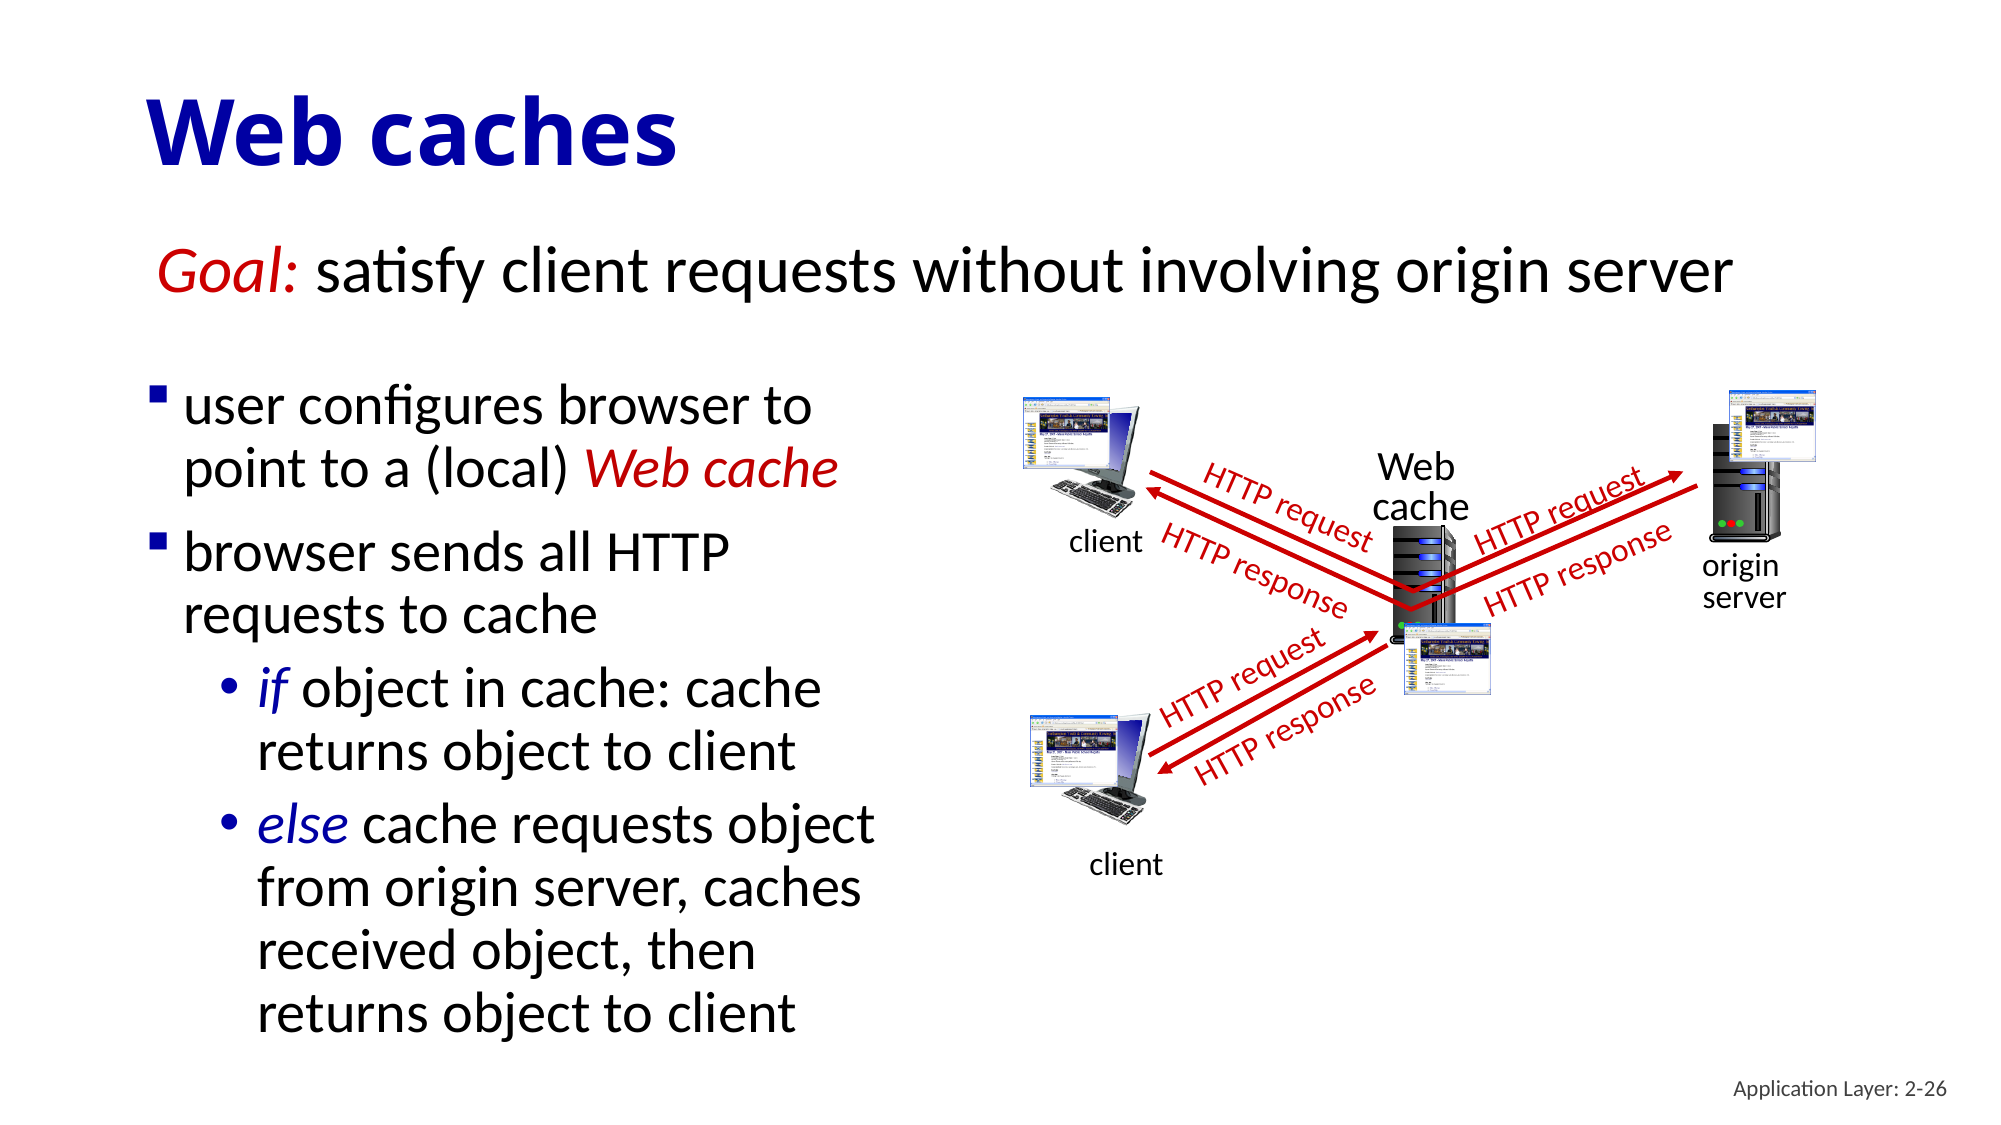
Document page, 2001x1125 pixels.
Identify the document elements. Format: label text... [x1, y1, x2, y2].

picture [1729, 390, 1816, 462]
text_box Goal: satisfy client requests without involving origin server [141, 218, 1831, 317]
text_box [1134, 695, 1157, 756]
picture [1030, 715, 1118, 787]
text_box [1709, 424, 1781, 542]
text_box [1039, 708, 1153, 834]
text_box client [1074, 834, 1179, 890]
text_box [1157, 695, 1402, 775]
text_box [1023, 397, 1698, 695]
slide_number Application Layer: 2-26 [1512, 1056, 1963, 1117]
title Web caches [131, 62, 1856, 209]
text_box origin server [1698, 539, 1803, 623]
text_box user configures browser to point to a (local) Web cache browser sends all HTTP requests to cache if object in cache: cache returns object to client else cache requests object from origin server, caches received object, then returns object to client [130, 366, 936, 984]
